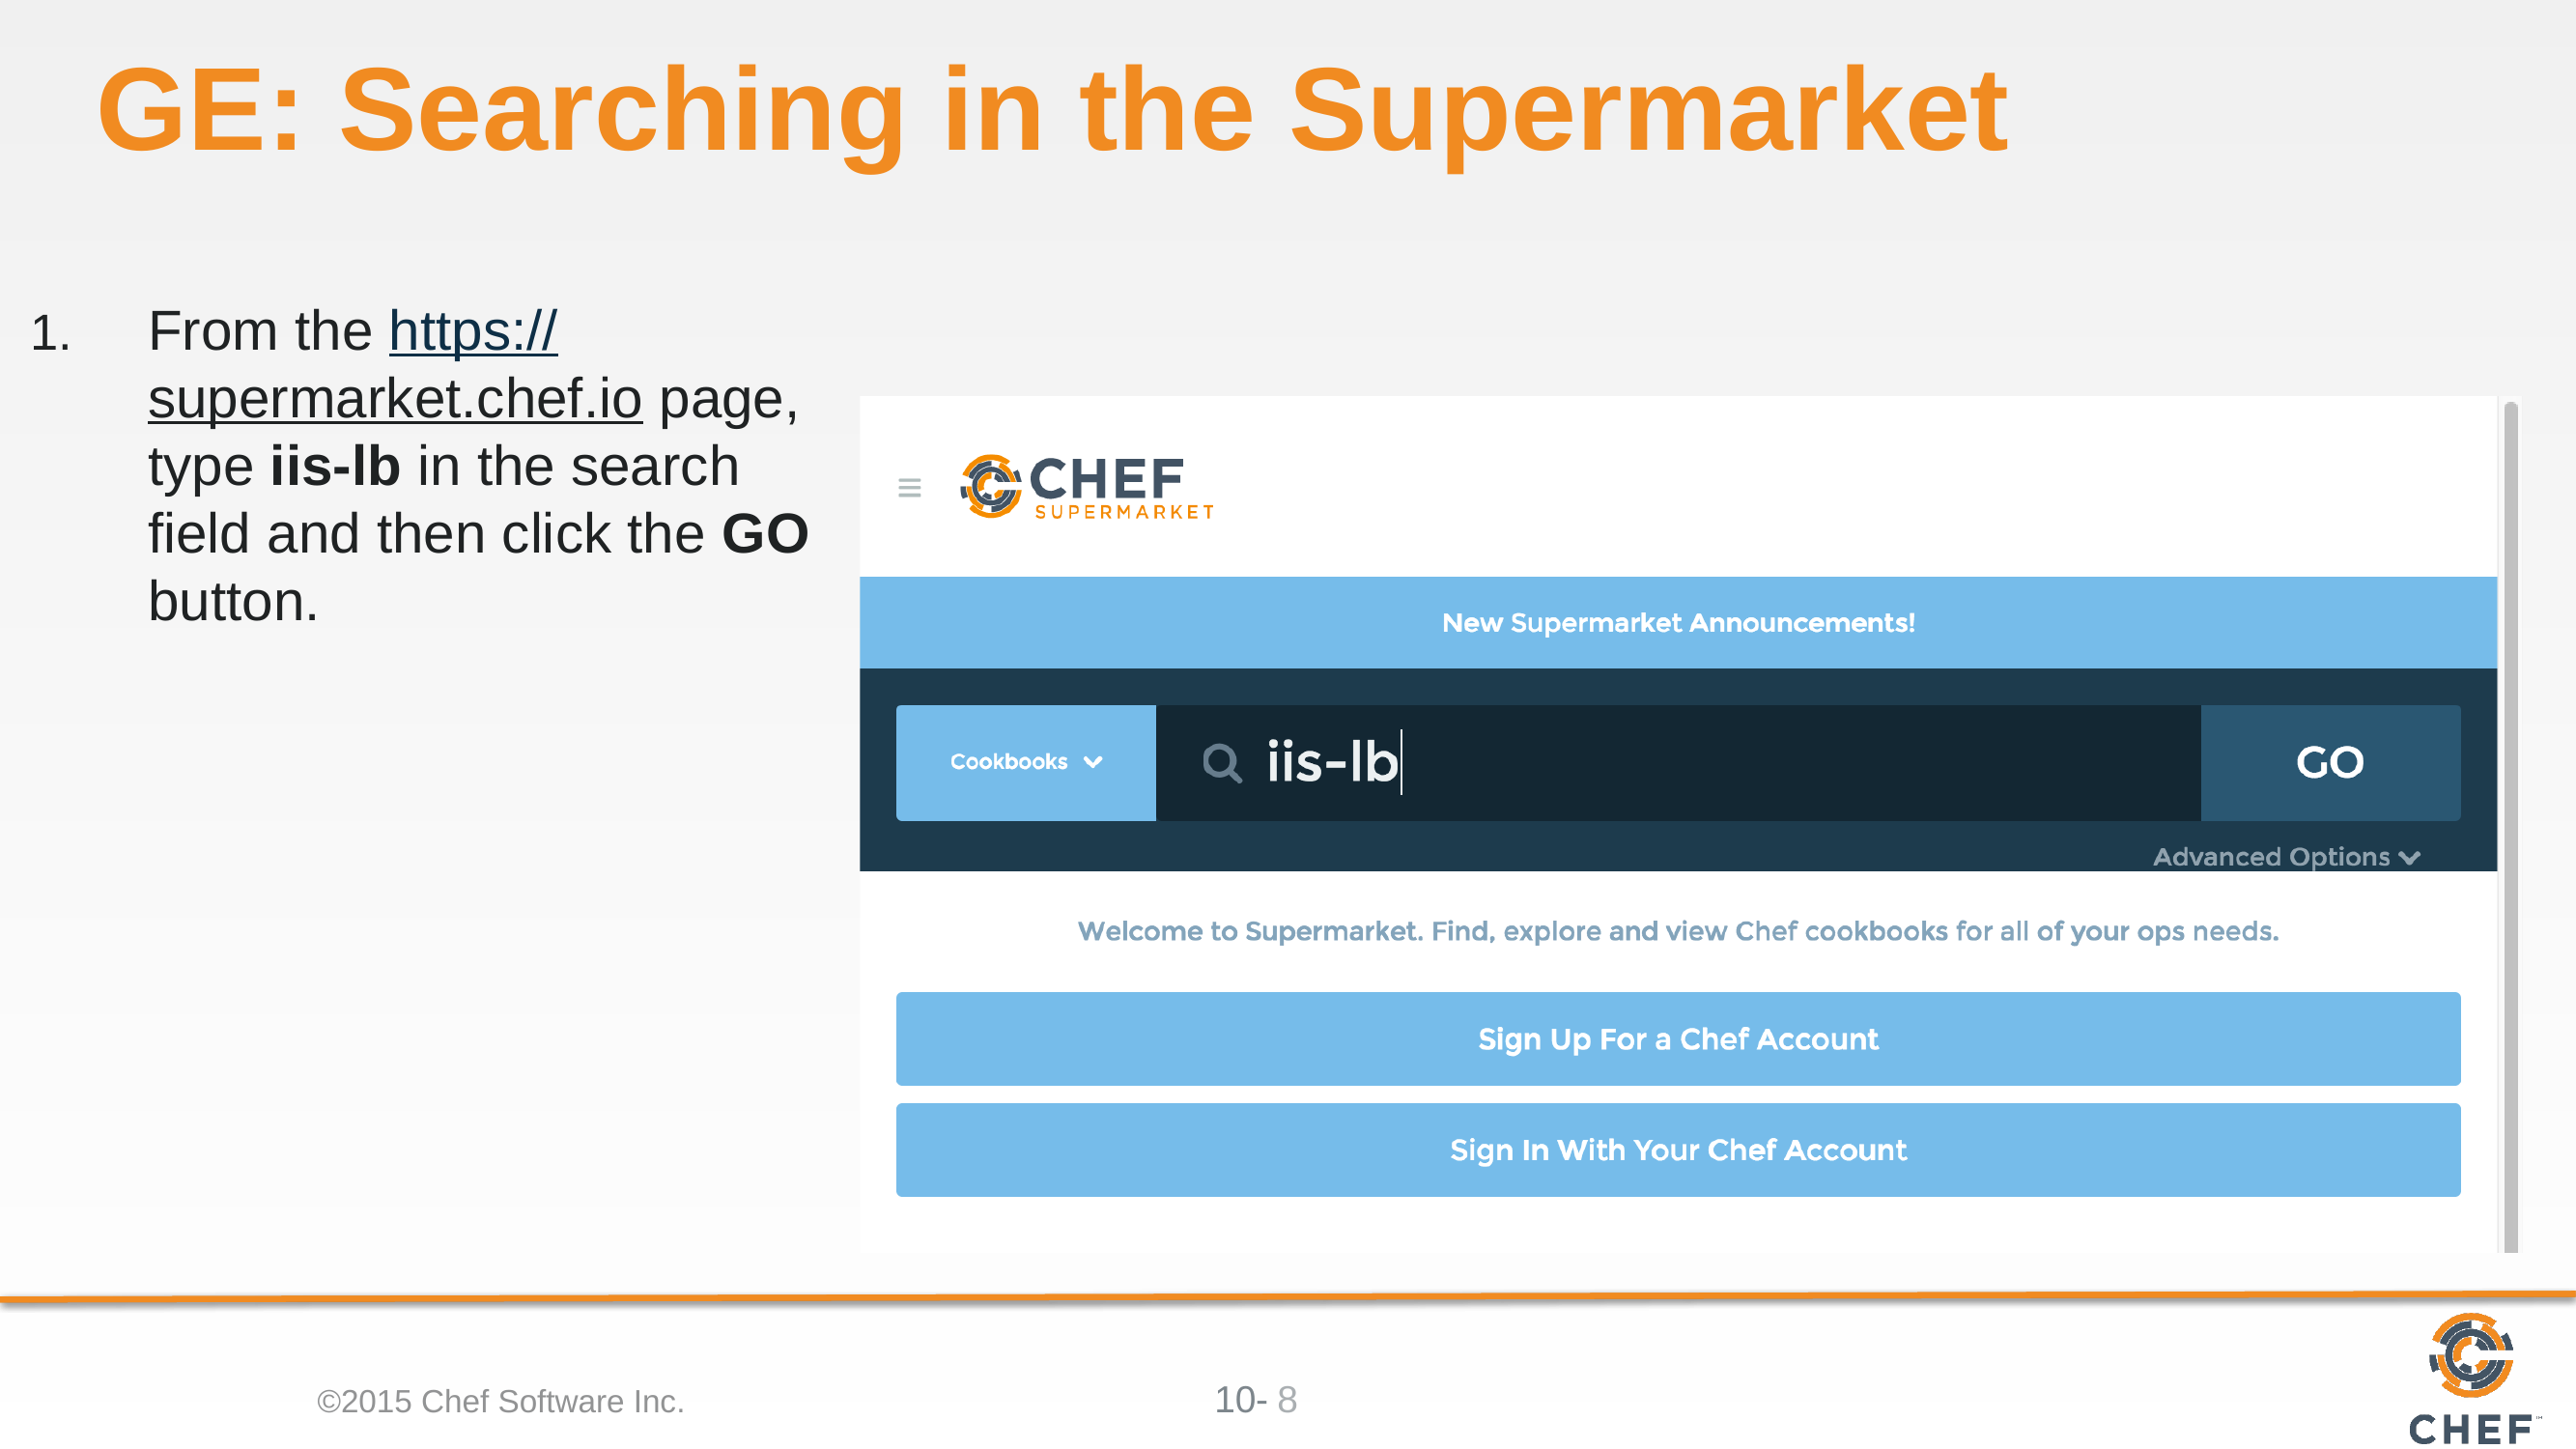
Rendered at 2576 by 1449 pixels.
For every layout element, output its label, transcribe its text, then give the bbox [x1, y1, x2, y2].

picture [2399, 1297, 2550, 1449]
slide_number 8 [998, 1359, 1578, 1437]
footer ©2015 Chef Software Inc. [51, 1359, 952, 1440]
title GE: Searching in the Supermarket [96, 48, 2463, 180]
list From the https://supermarket.chef.io page, type iis-lb in the search field and then click the GO button. [0, 294, 824, 715]
picture [859, 395, 2523, 1254]
